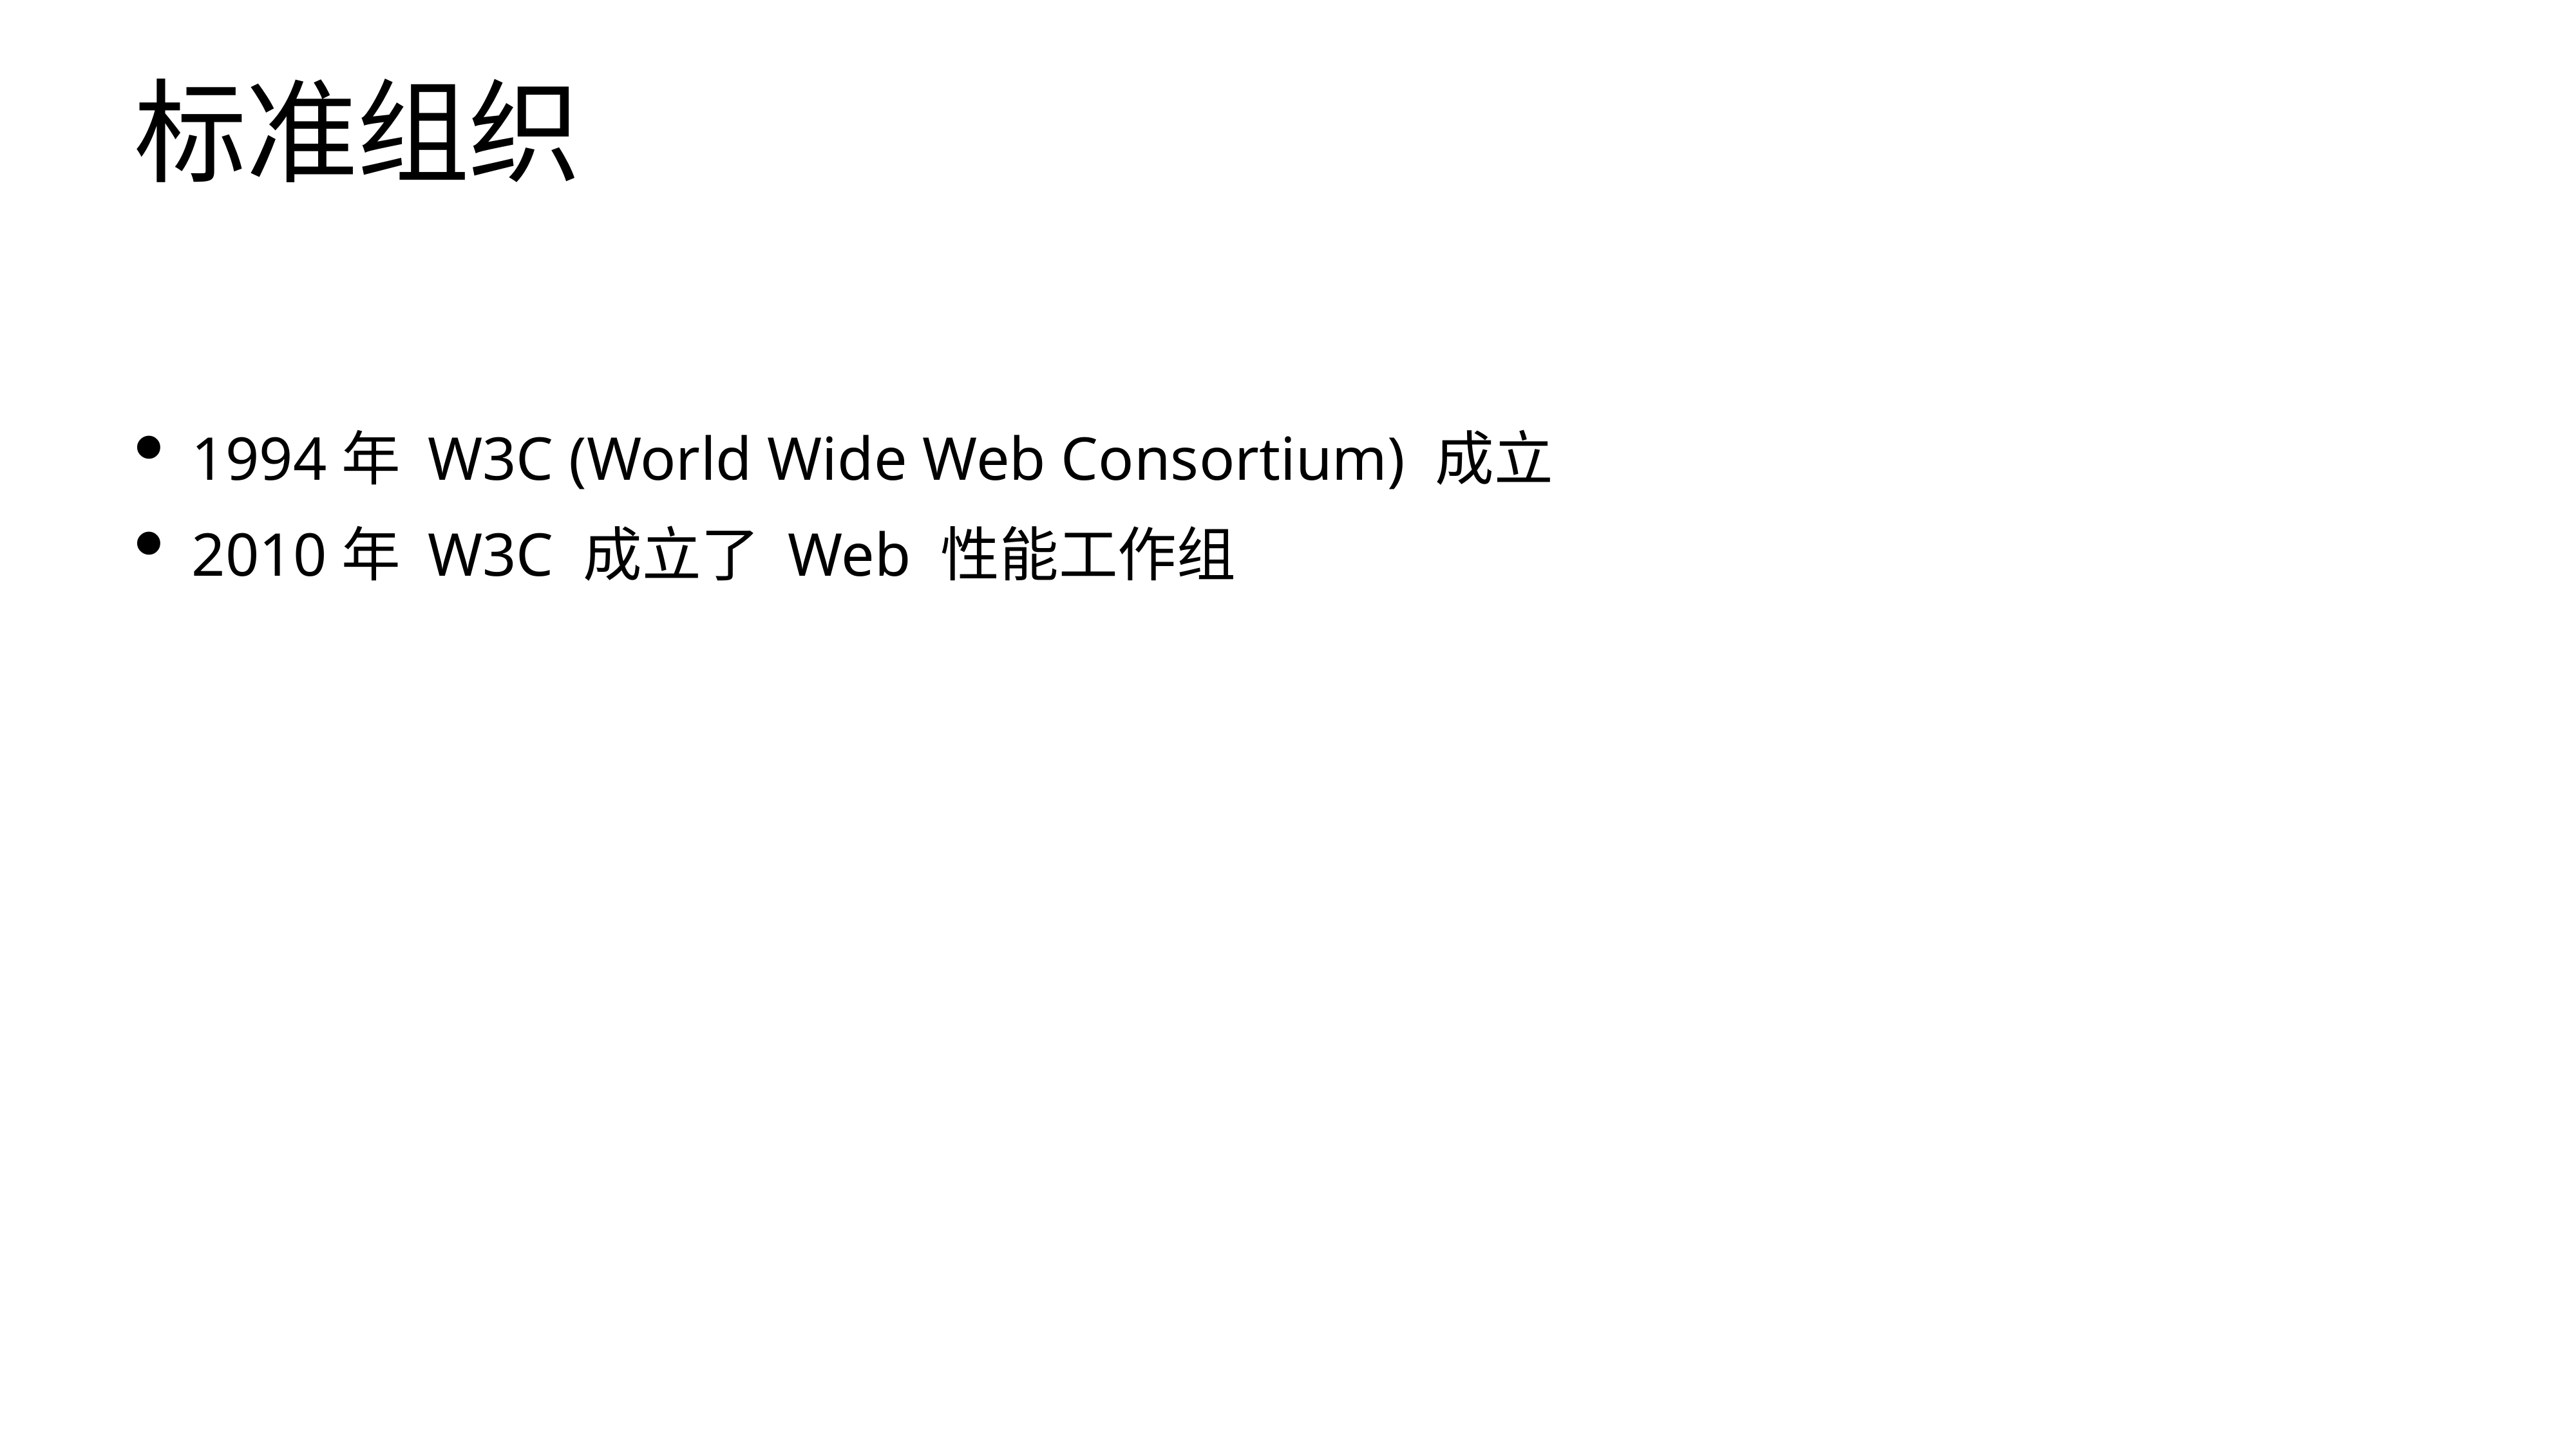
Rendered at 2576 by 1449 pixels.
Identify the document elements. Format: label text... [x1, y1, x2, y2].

title 标准组织 [128, 81, 2448, 265]
list 1994年 W3C (World Wide Web Consortium) 成立 2010年 W3C 成立了 Web 性能工作组 [128, 423, 2448, 1321]
